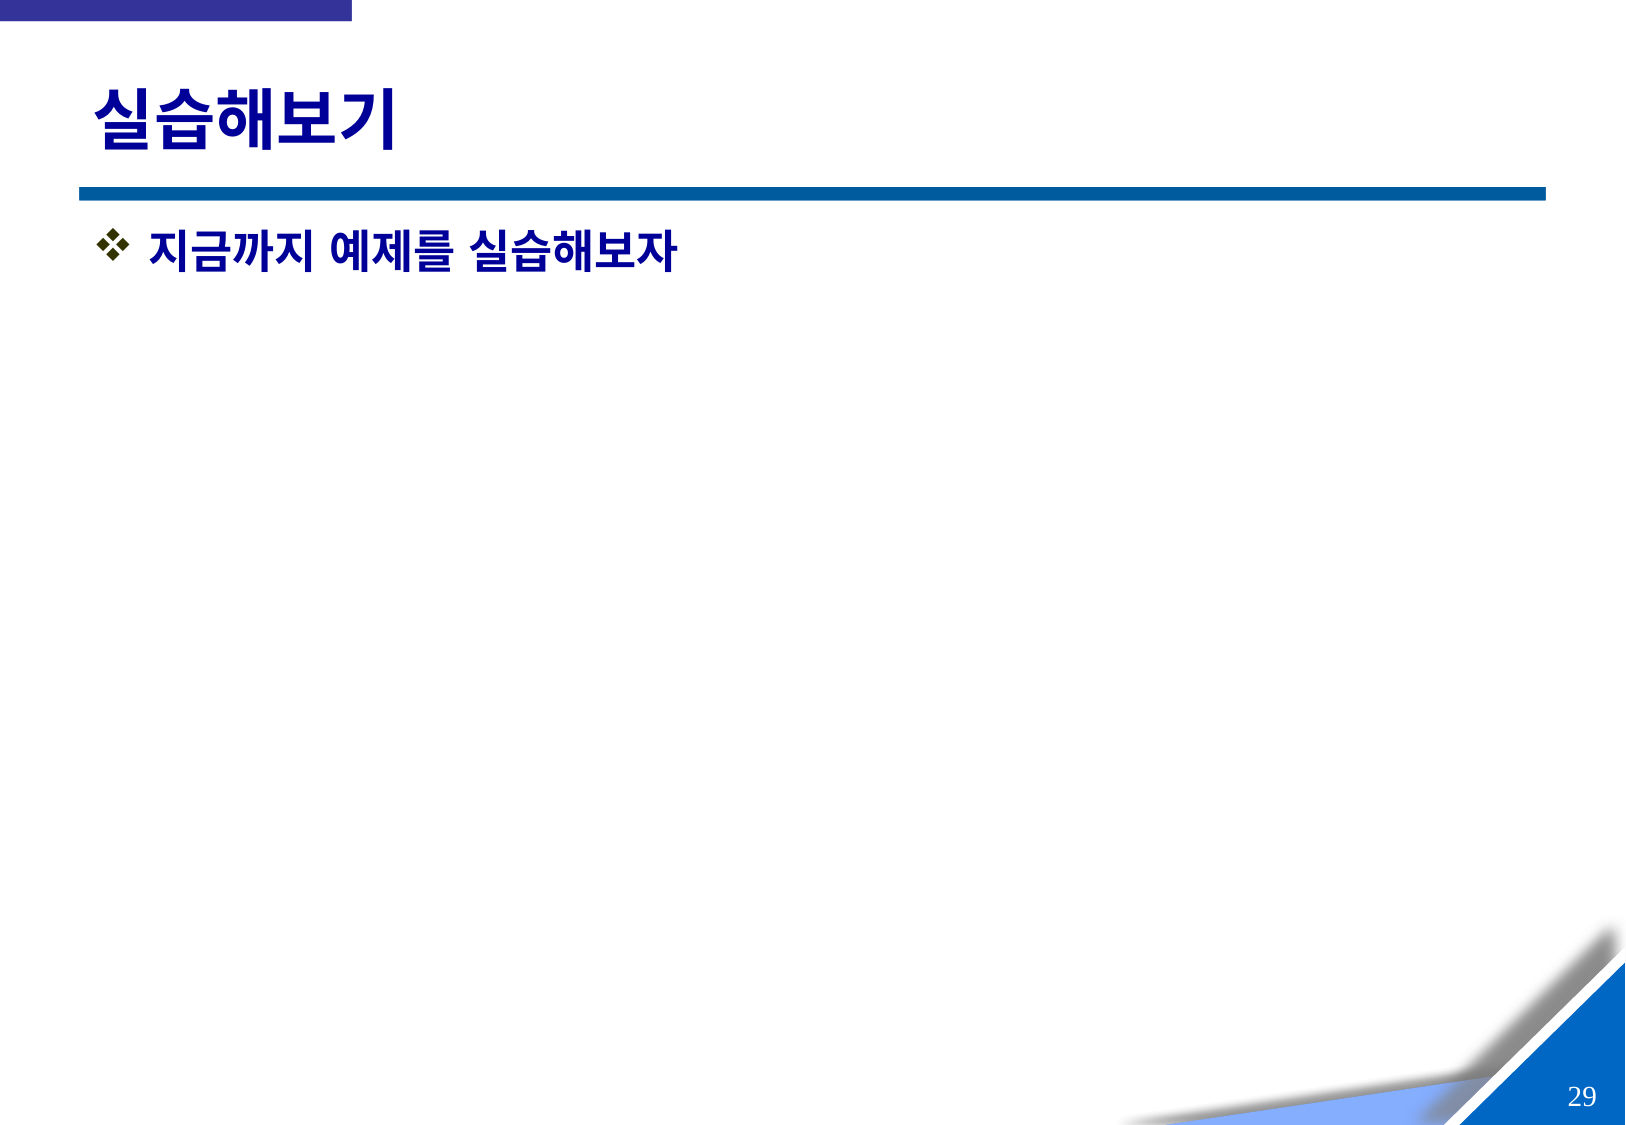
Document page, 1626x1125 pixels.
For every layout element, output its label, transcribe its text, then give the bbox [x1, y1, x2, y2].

list 지금까지 예제를 실습해보자 [77, 215, 1544, 1077]
slide_number 28 [1567, 1076, 1605, 1113]
title 실습해보기 [77, 59, 1544, 177]
